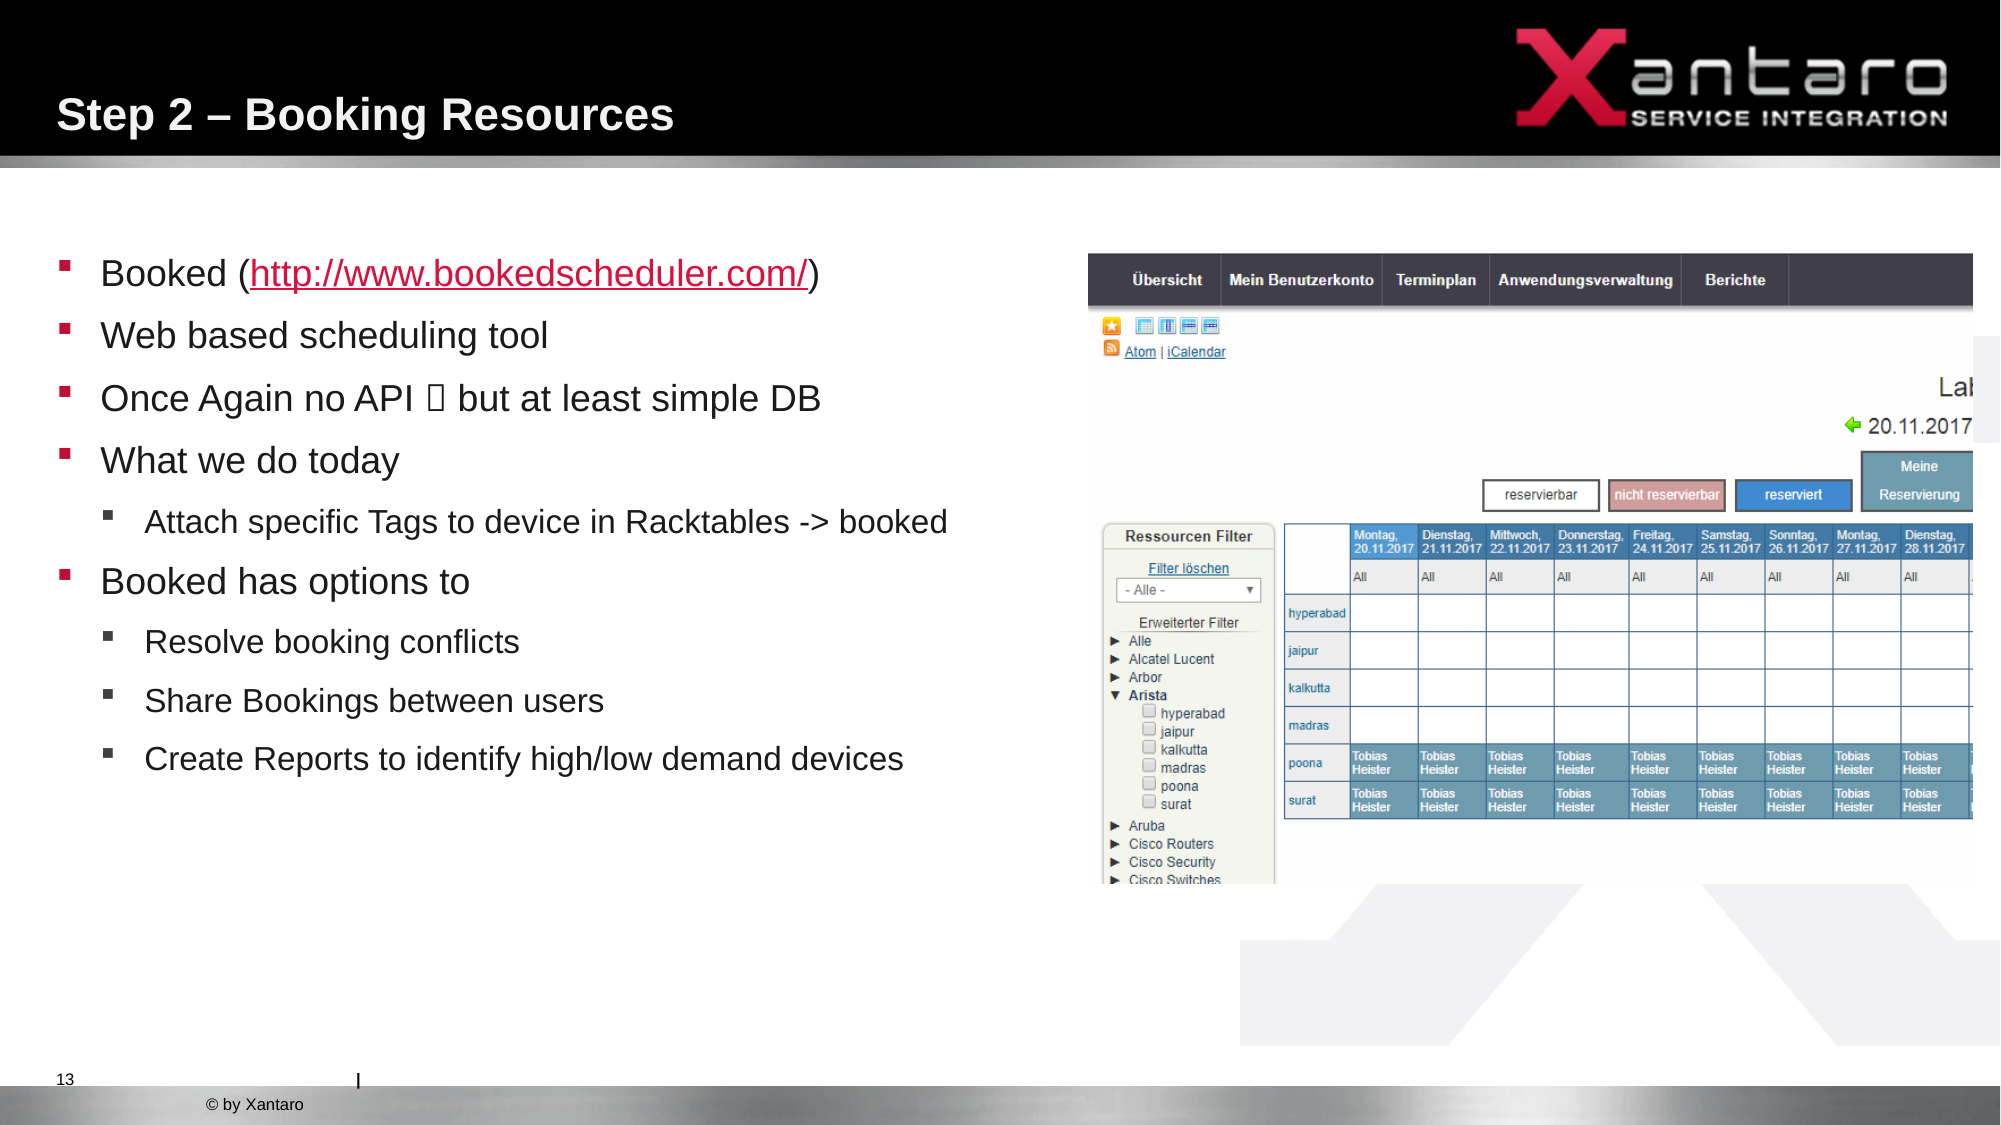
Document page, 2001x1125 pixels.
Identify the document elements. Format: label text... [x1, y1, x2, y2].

picture [1088, 249, 2001, 1046]
picture [0, 1086, 2001, 1125]
picture [0, 0, 2001, 168]
title Step 2 – Booking Resources [41, 0, 1453, 148]
list Booked (http://www.bookedscheduler.com/) Web based scheduling tool Once Again no API  but at least simple DB What we do today Attach specific Tags to device in Racktables -> booked Booked has options to Resolve booking conflicts Share Bookings between users Create Reports to identify high/low demand devices [41, 236, 1973, 1034]
